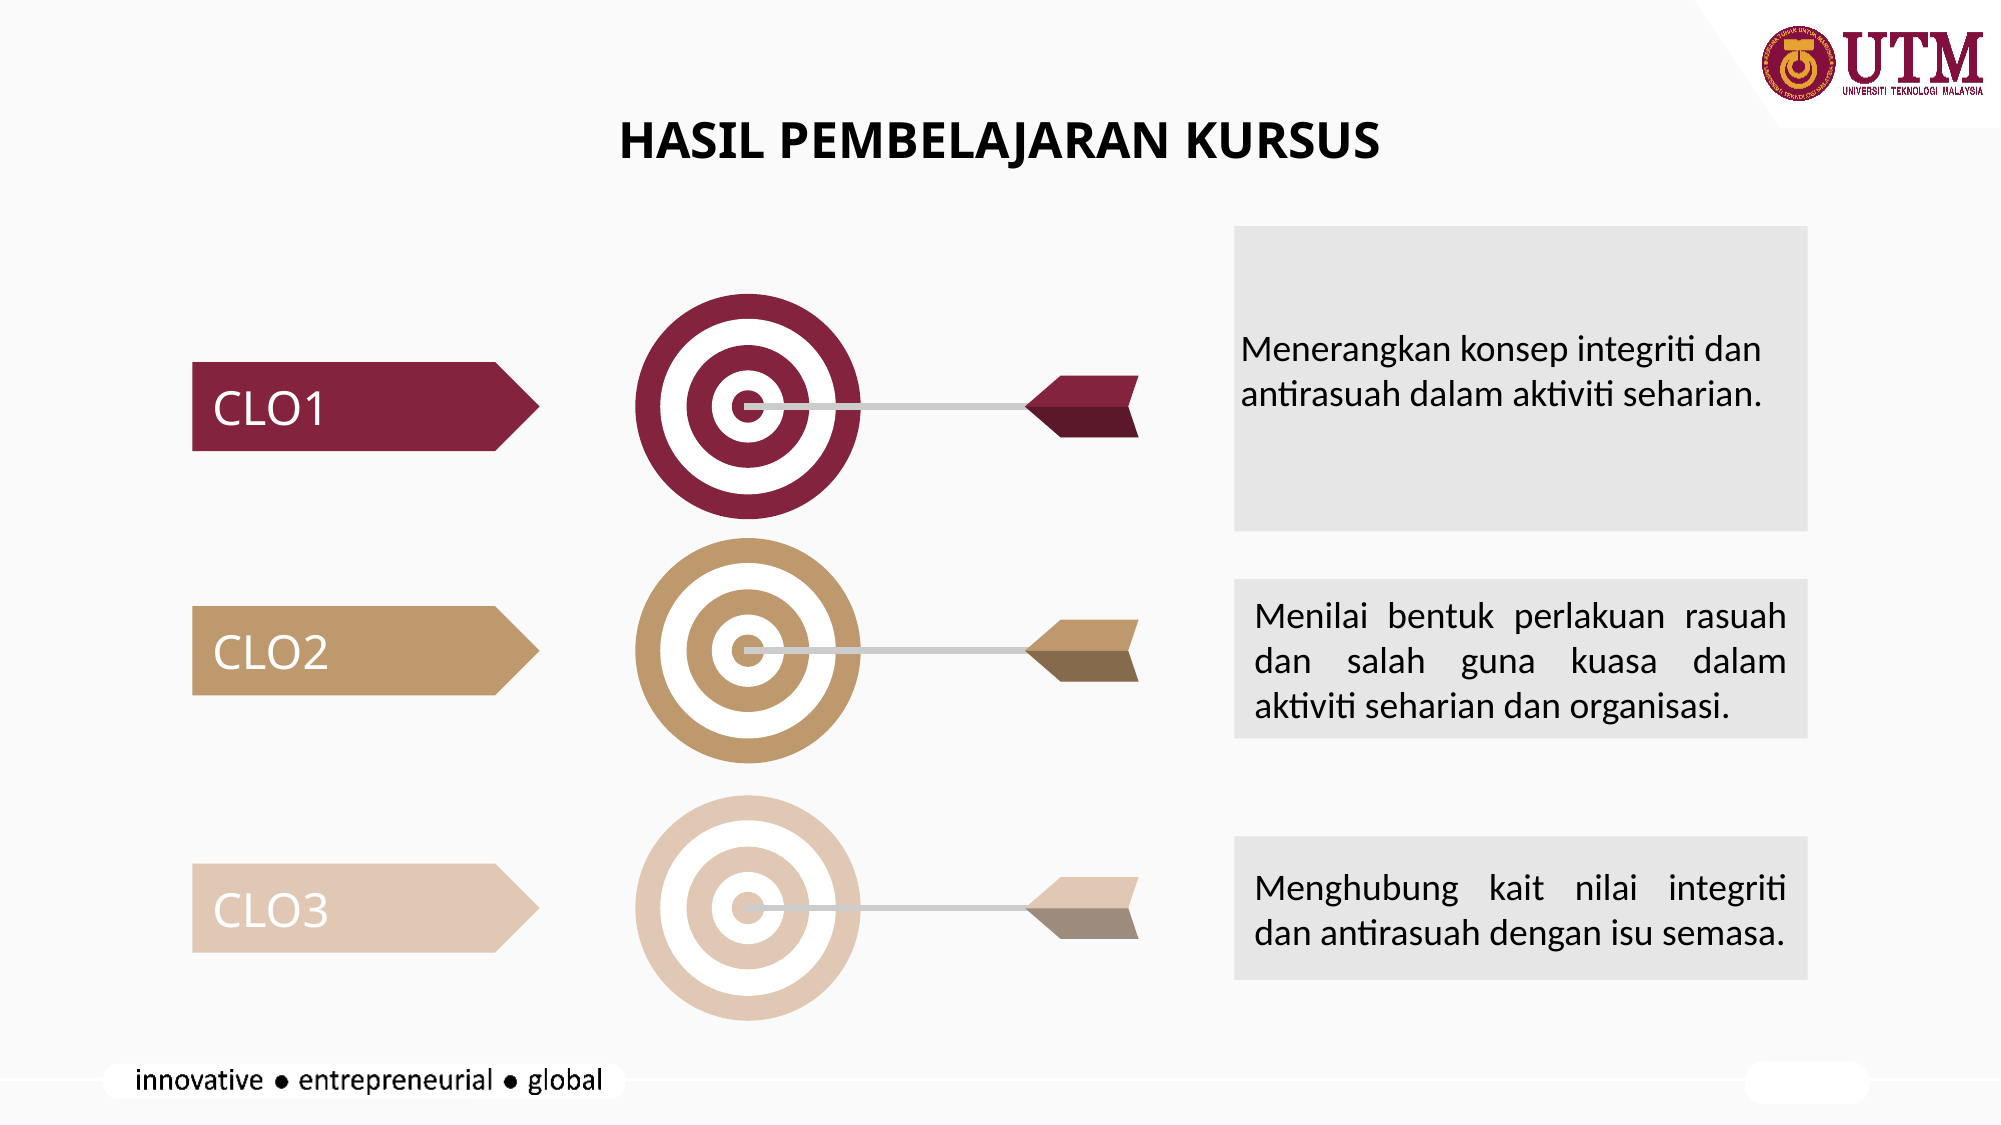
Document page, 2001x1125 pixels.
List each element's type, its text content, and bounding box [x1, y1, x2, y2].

title HASIL PEMBELAJARAN KURSUS [99, 89, 1900, 196]
picture [1762, 26, 1983, 101]
picture [137, 1068, 601, 1095]
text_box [192, 795, 1808, 1022]
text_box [192, 537, 1808, 764]
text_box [192, 225, 1808, 532]
